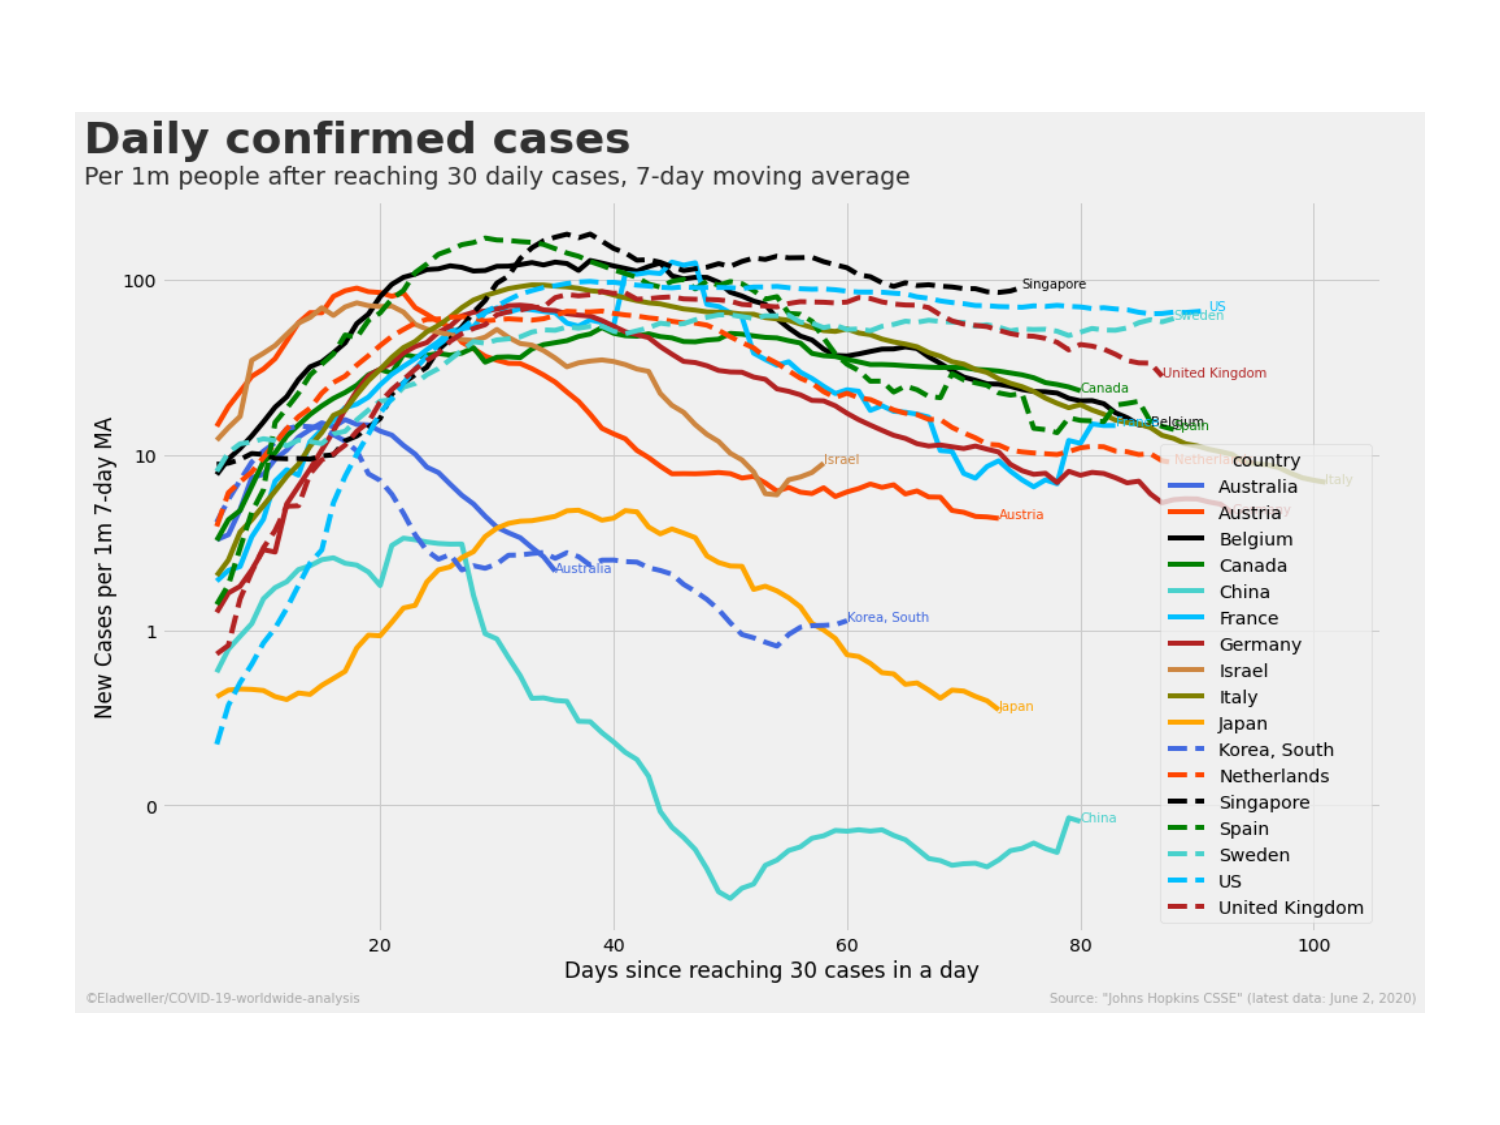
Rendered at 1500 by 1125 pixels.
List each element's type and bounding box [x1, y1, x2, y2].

picture [74, 112, 1426, 1013]
